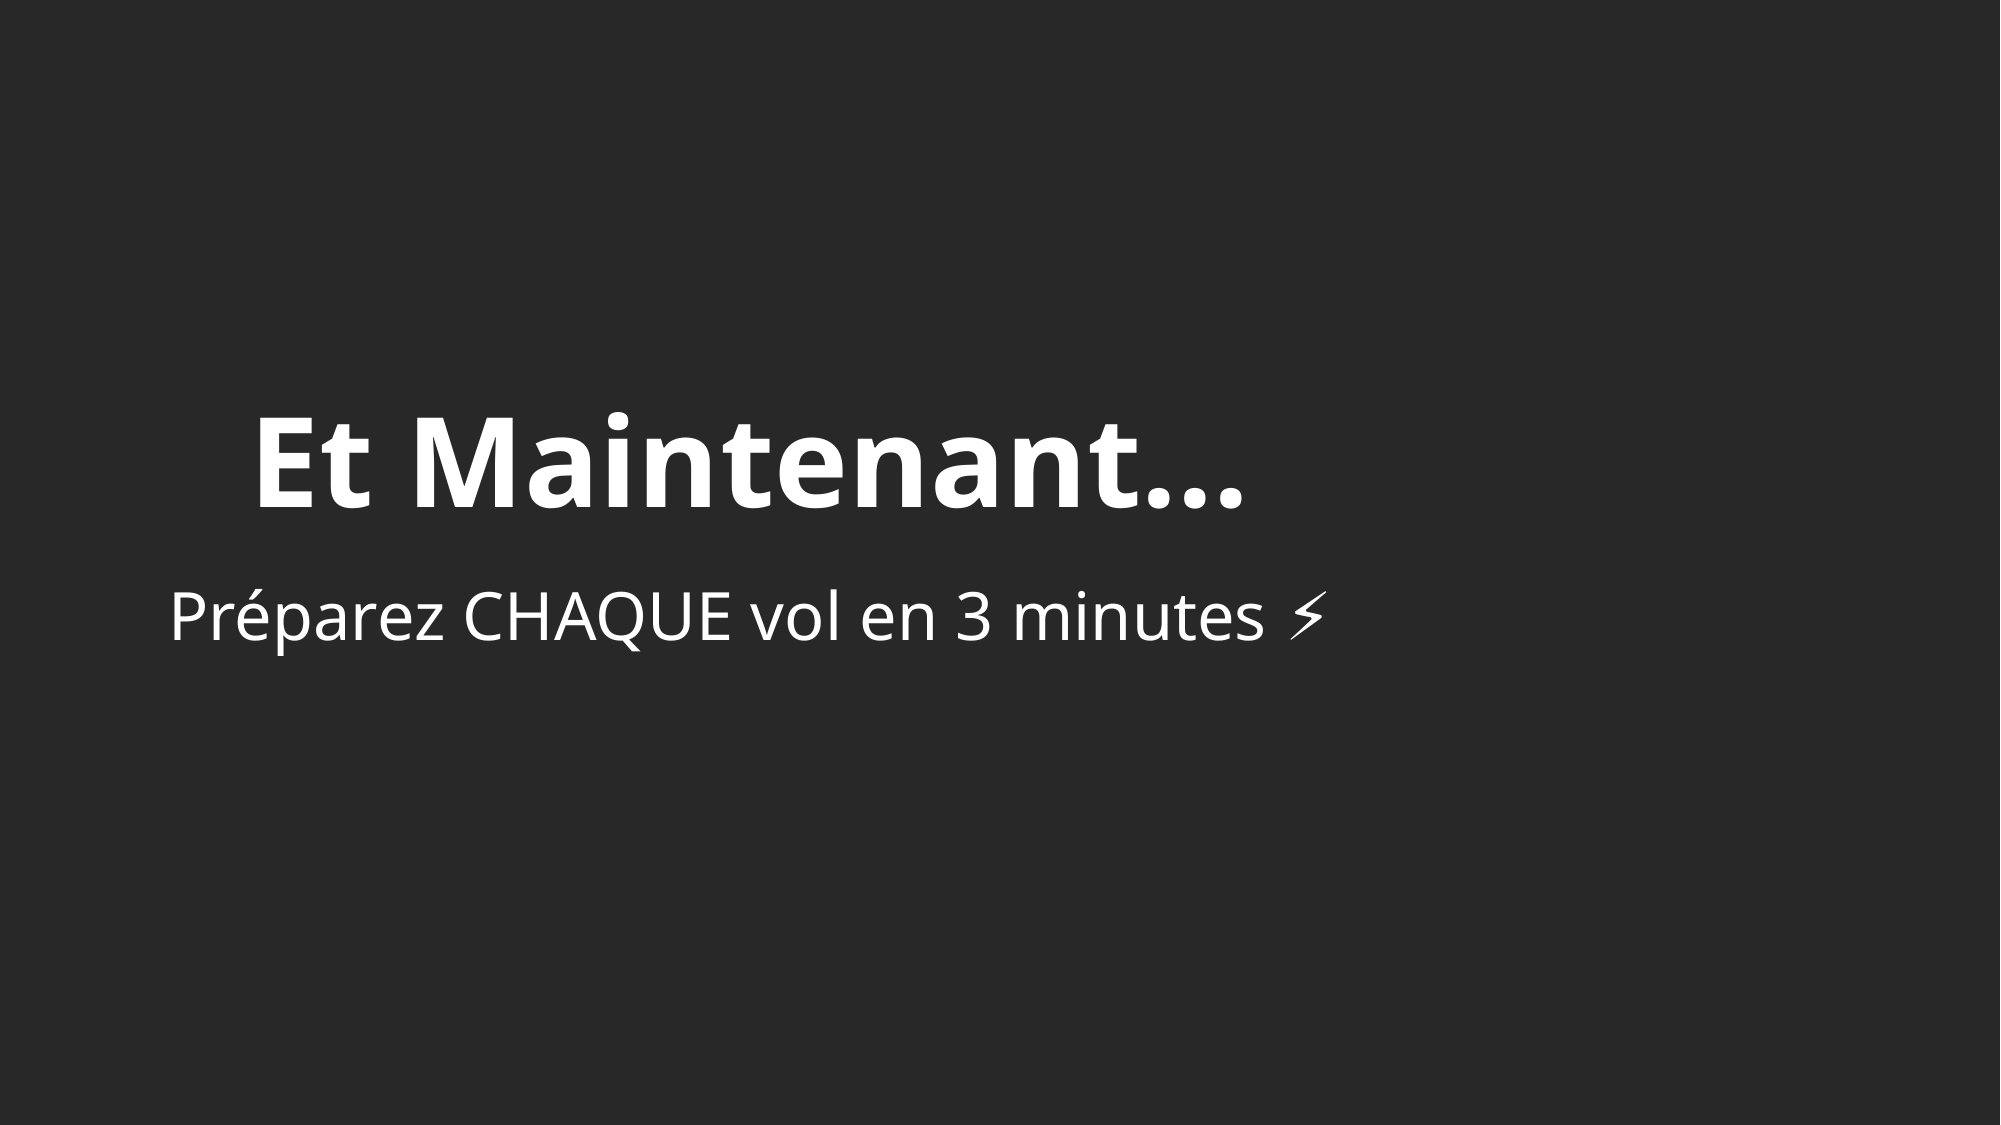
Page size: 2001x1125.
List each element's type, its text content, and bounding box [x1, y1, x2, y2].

text_box Et Maintenant... Préparez CHAQUE vol en 3 minutes ⚡ [153, 374, 1347, 662]
